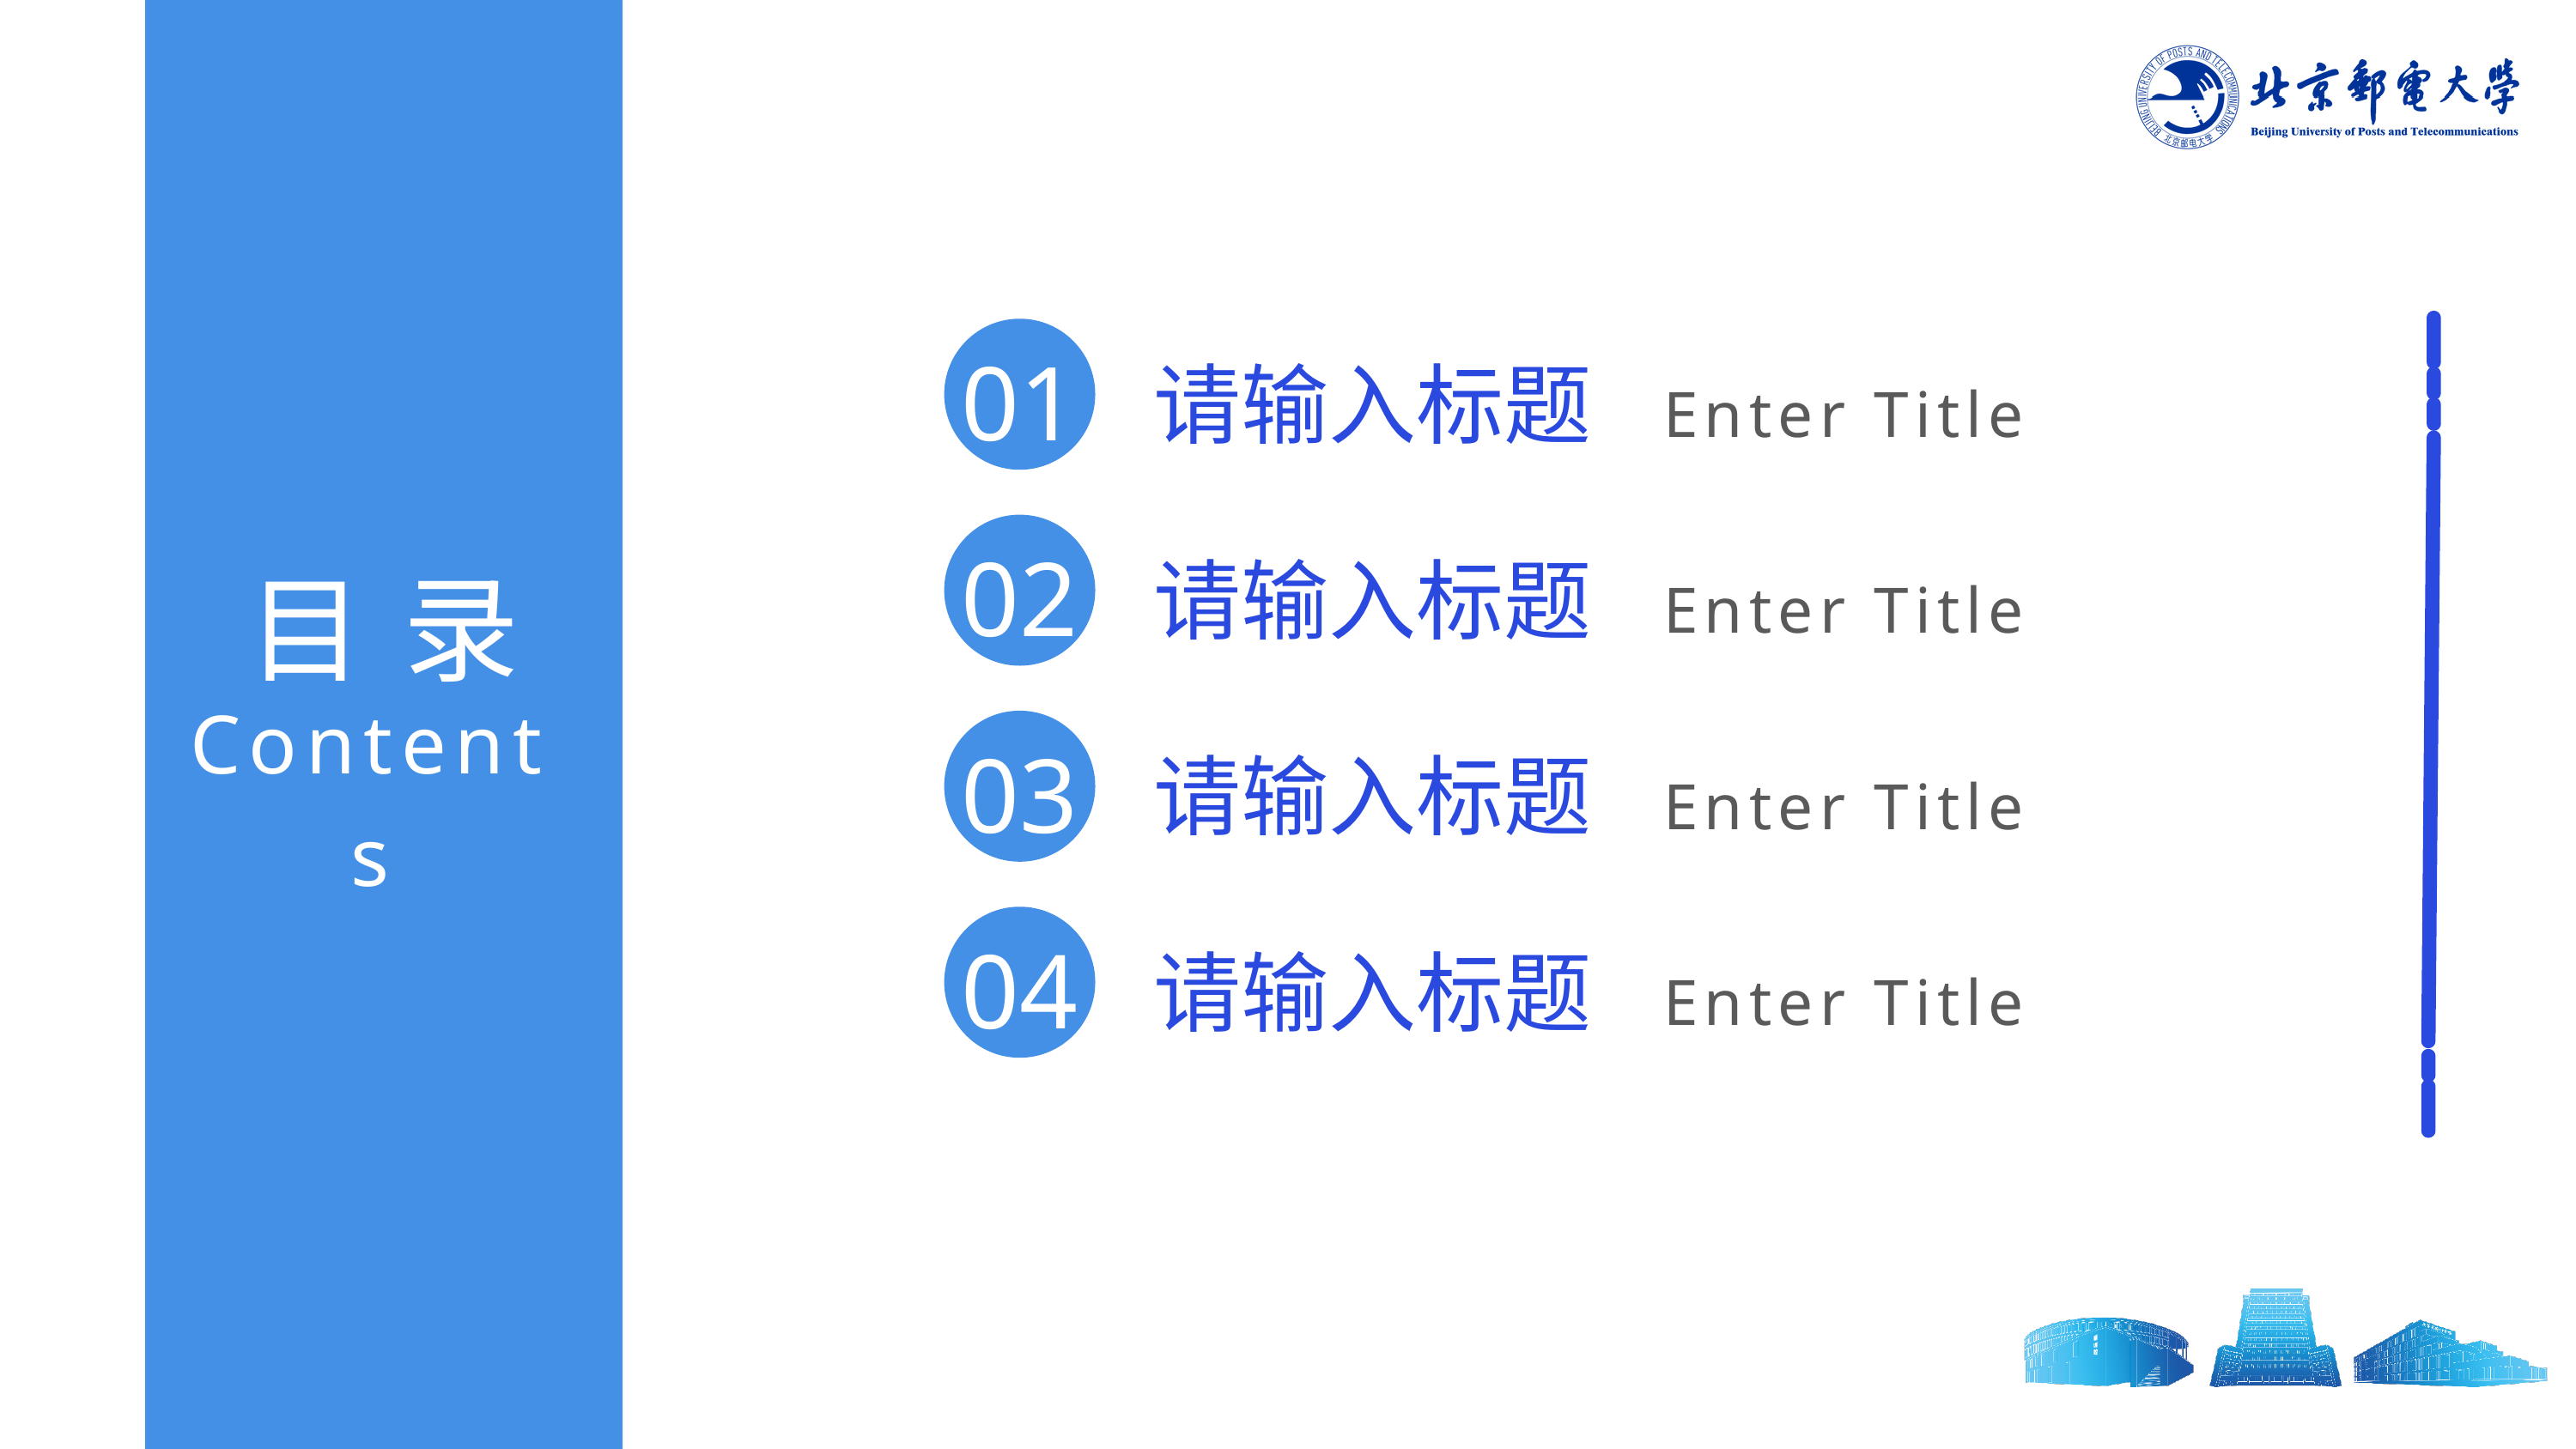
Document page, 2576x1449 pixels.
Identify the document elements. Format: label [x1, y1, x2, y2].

text_box [171, 532, 569, 783]
text_box [944, 318, 2090, 470]
text_box [944, 514, 2090, 666]
text_box [2422, 317, 2439, 1131]
text_box [944, 906, 2090, 1058]
text_box [2125, 36, 2530, 160]
text_box [144, 0, 623, 1449]
picture [1996, 1262, 2555, 1413]
text_box [944, 710, 2090, 863]
